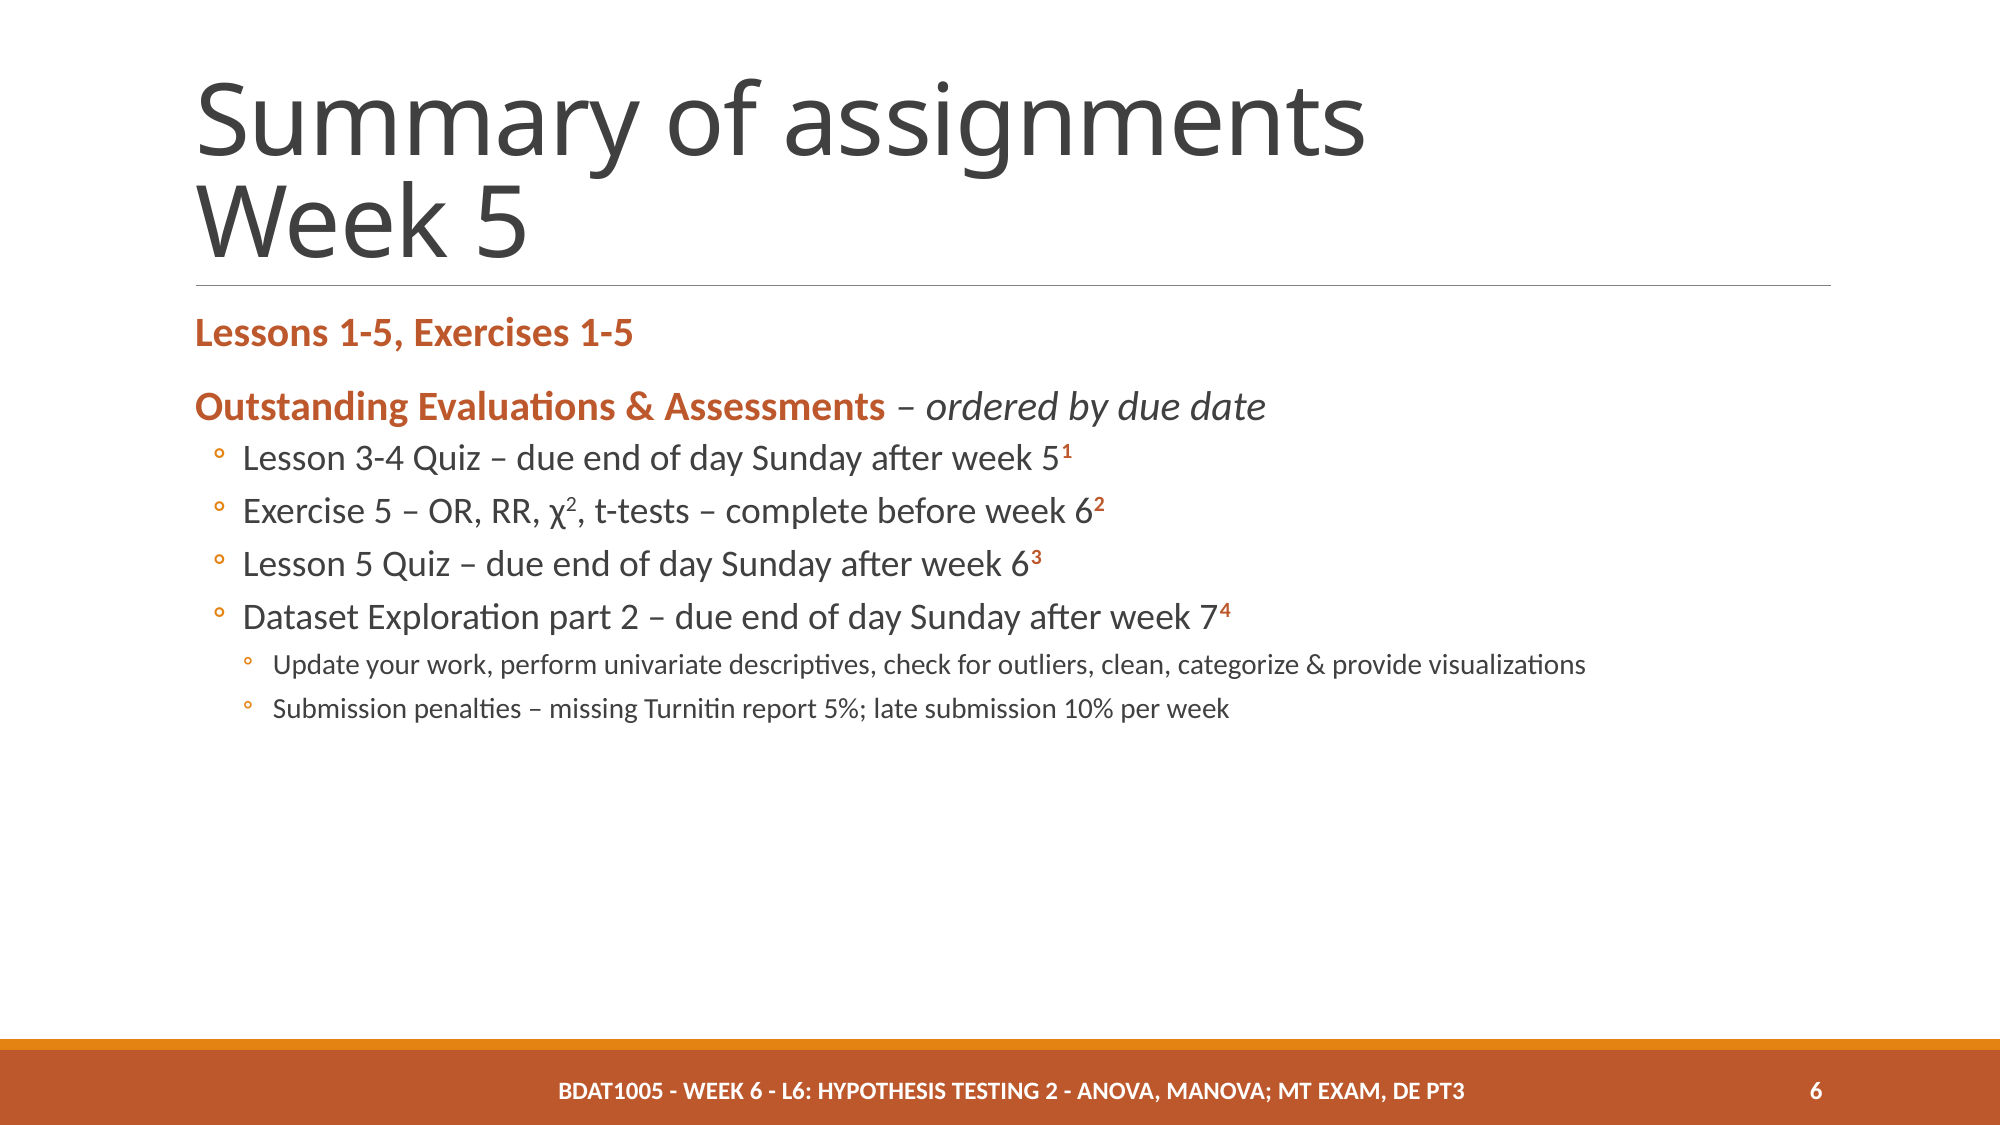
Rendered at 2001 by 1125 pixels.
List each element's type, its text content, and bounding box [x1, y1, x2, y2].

title Summary of assignments Week 5 [180, 47, 1830, 285]
list Lessons 1-5, Exercises 1-5 Outstanding Evaluations & Assessments – ordered by due date Lesson 3-4 Quiz – due end of day Sunday after week 51 Exercise 5 – OR, RR, χ2, t-tests – complete before week 62 Lesson 5 Quiz – due end of day Sunday after week 63 Dataset Exploration part 2 – due end of day Sunday after week 74 Update your work, perform univariate descriptives, check for outliers, clean, categorize & provide visualizations Submission penalties – missing Turnitin report 5%; late submission 10% per week [180, 302, 1830, 1017]
footer BDAT1005 - Week 6 - L6: Hypothesis Testing 2 - ANOVA, MANOVA; MT Exam, DE pt3 [375, 1059, 1650, 1120]
slide_number 6 [1687, 1059, 1838, 1120]
